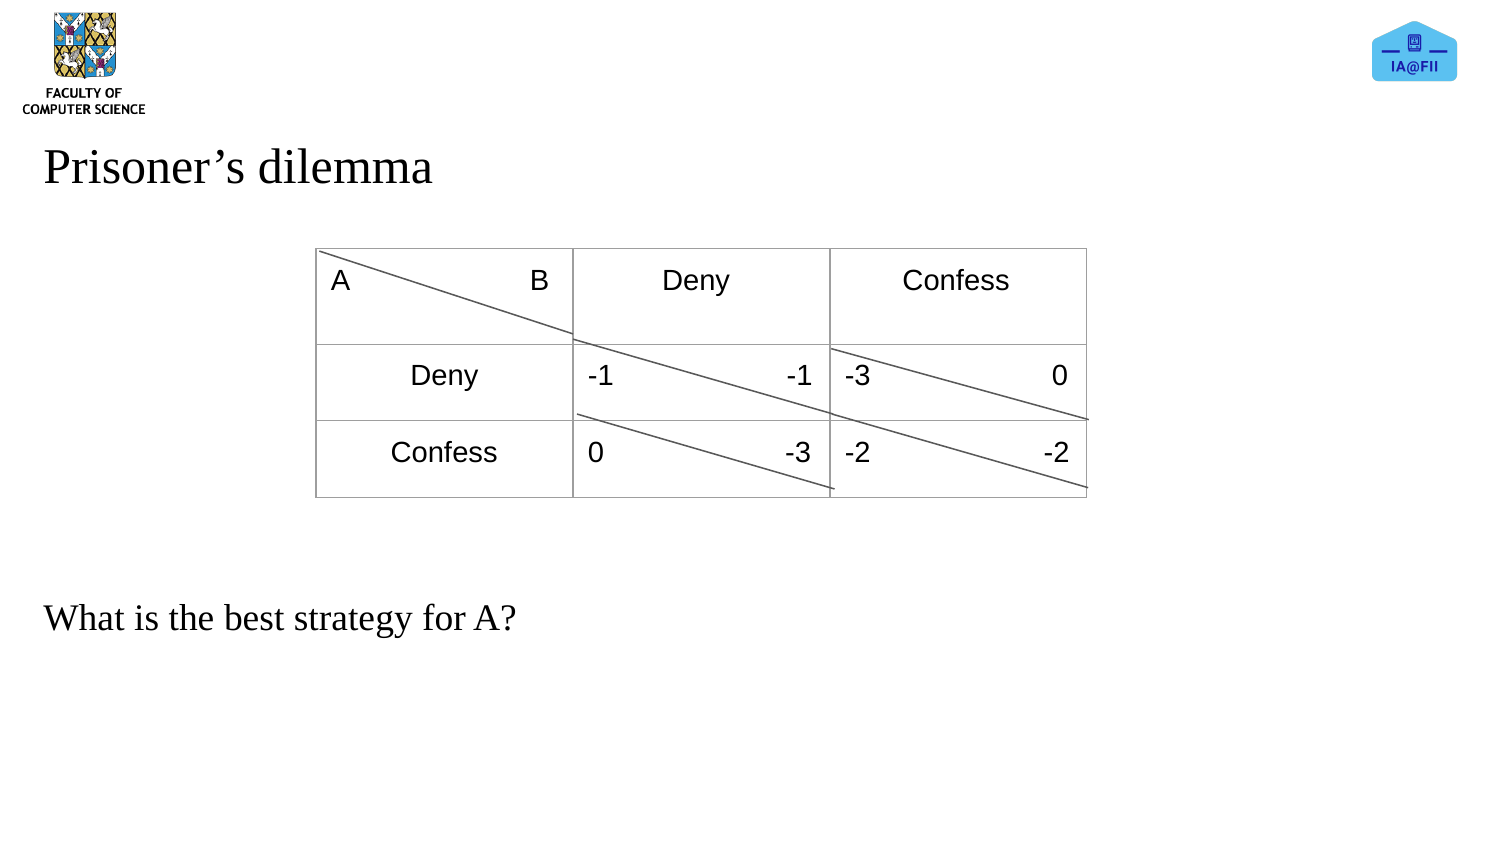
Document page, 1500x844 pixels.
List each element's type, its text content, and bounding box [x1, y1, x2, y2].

text_box Prisoner’s dilemma What is the best strategy for A? [28, 118, 1447, 827]
picture [1349, 0, 1480, 116]
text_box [830, 348, 1090, 420]
table_cell Confess [317, 421, 572, 497]
table_header A B [317, 340, 567, 344]
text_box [319, 250, 574, 335]
table_header Confess [831, 249, 1086, 344]
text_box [572, 338, 834, 415]
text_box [576, 413, 835, 490]
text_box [839, 427, 1089, 488]
table_cell Deny [317, 345, 569, 420]
table_header Deny [574, 249, 829, 337]
picture [0, 0, 169, 141]
